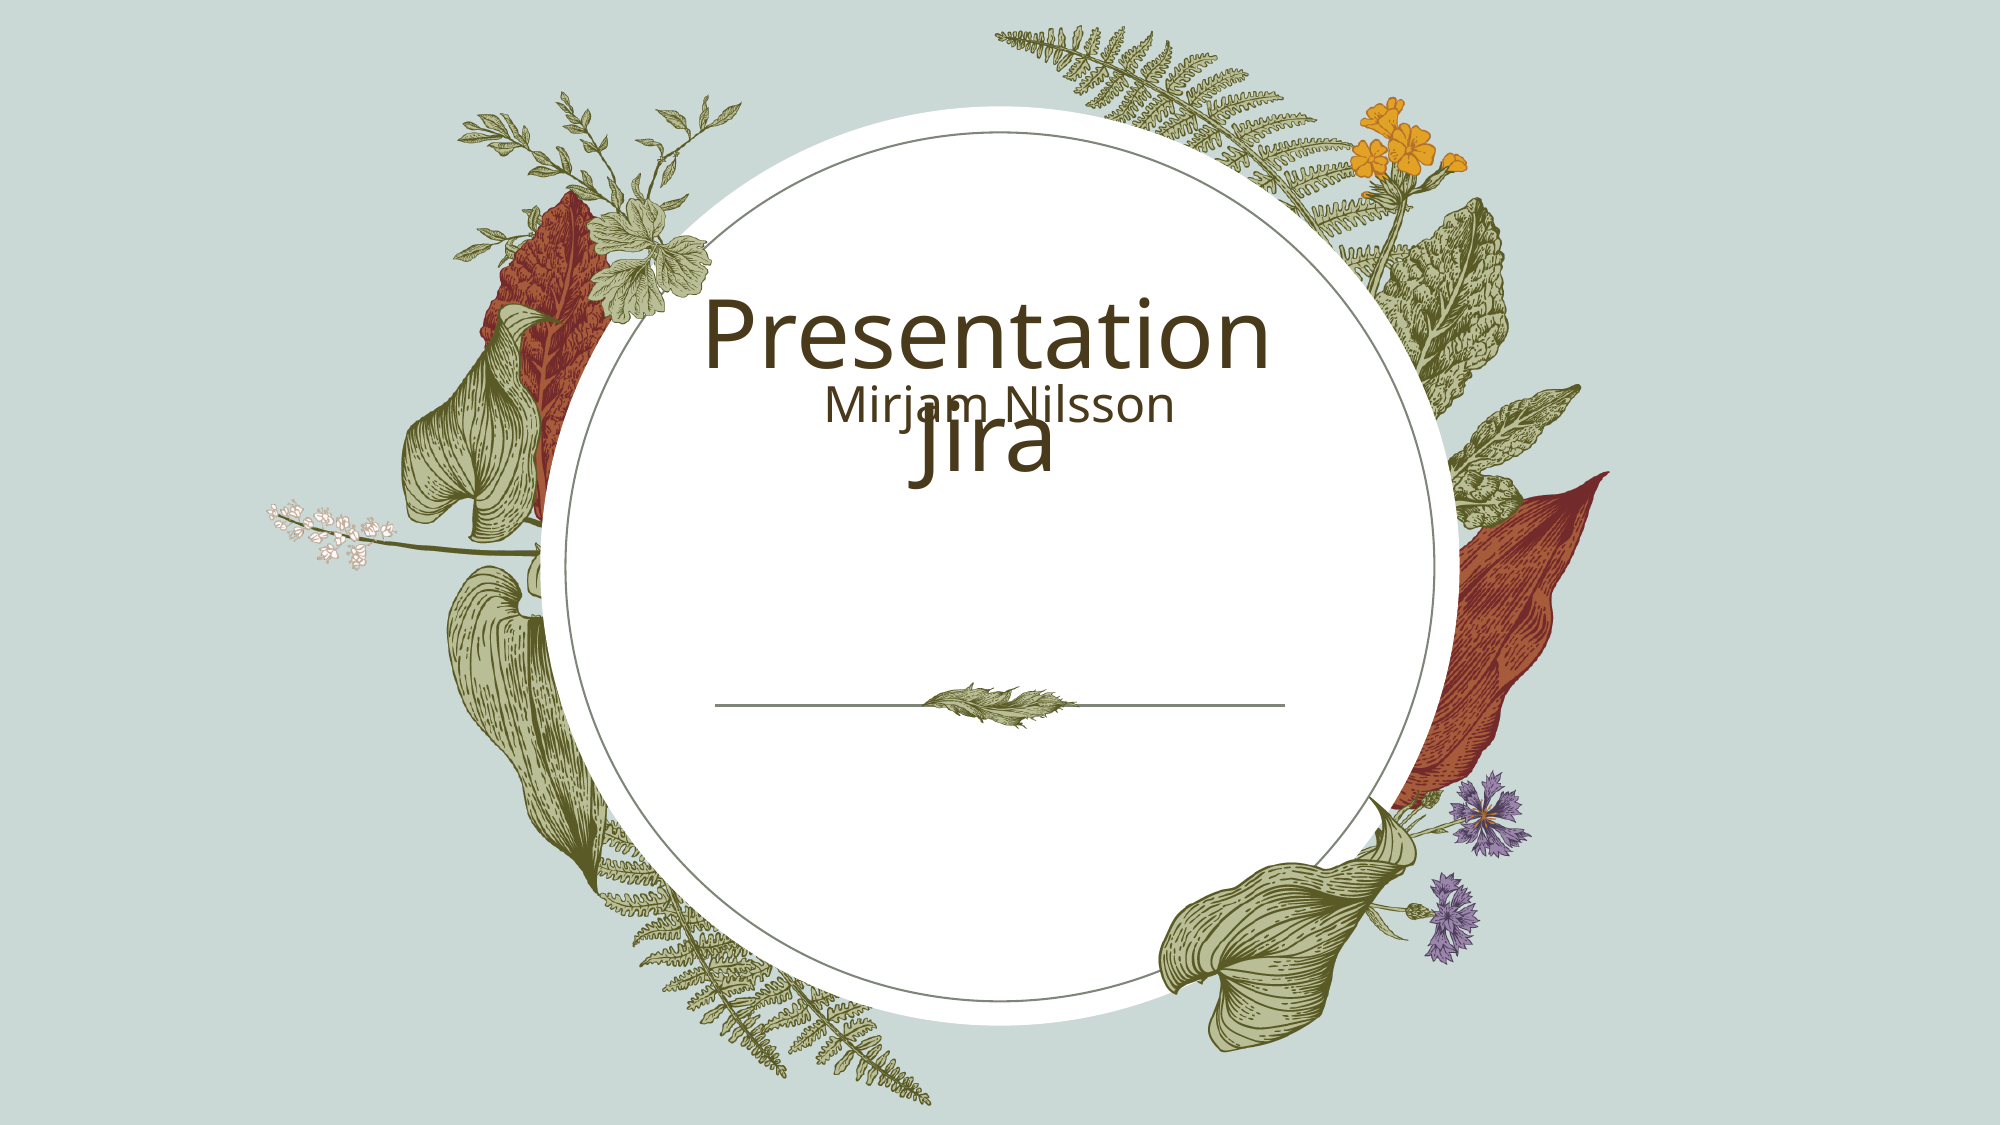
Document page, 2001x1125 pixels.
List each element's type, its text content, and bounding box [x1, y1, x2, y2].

subtitle Mirjam Nilsson​ [754, 371, 1246, 444]
picture [248, 0, 1626, 1125]
title Presentation Jira [451, 436, 1549, 615]
